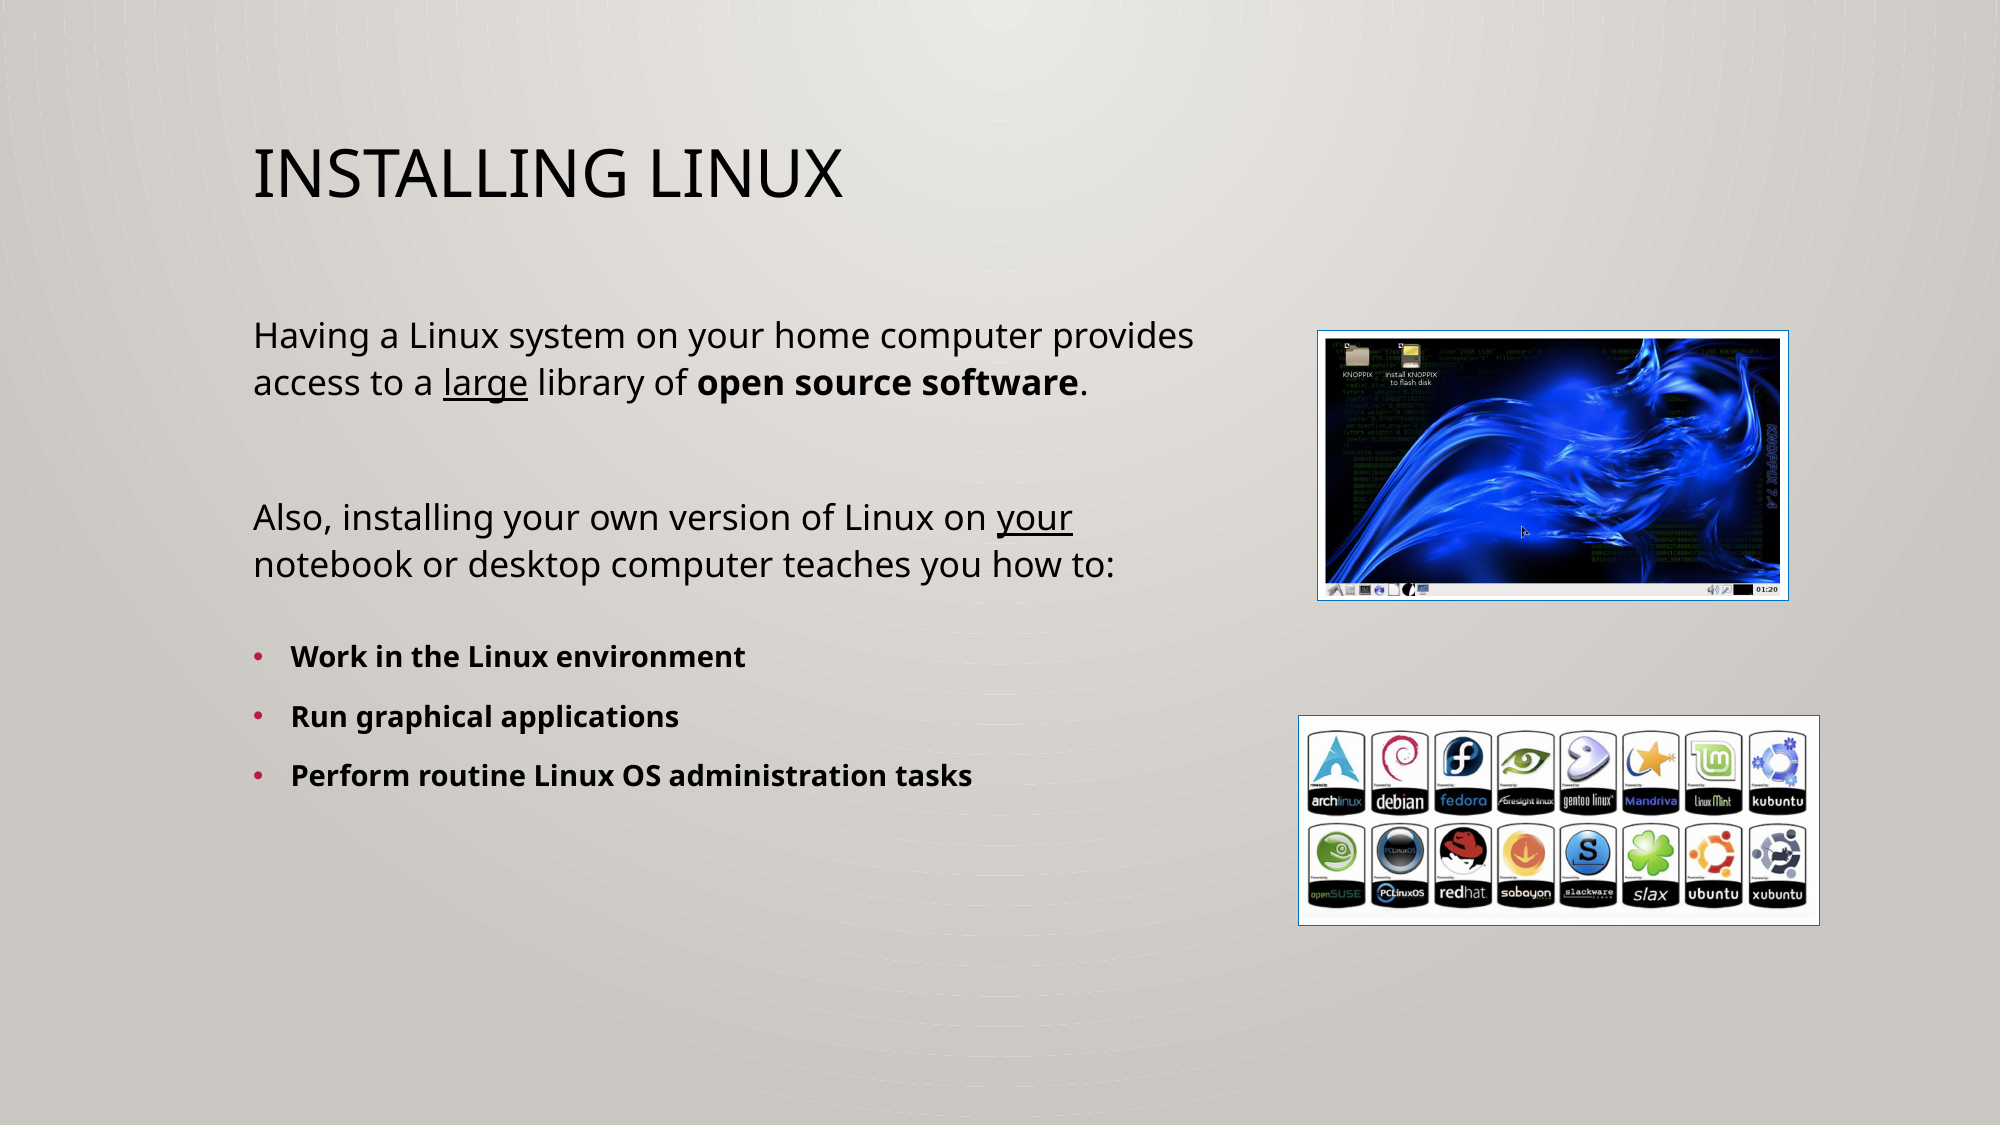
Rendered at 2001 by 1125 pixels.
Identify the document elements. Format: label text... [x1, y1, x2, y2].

list Having a Linux system on your home computer provides access to a large library of open source software. Also, installing your own version of Linux on your notebook or desktop computer teaches you how to: Work in the Linux environment Run graphical applications Perform routine Linux OS administration tasks [238, 300, 1221, 867]
title Installing Linux [238, 131, 1814, 305]
picture [1297, 715, 1820, 927]
picture [1317, 330, 1789, 601]
